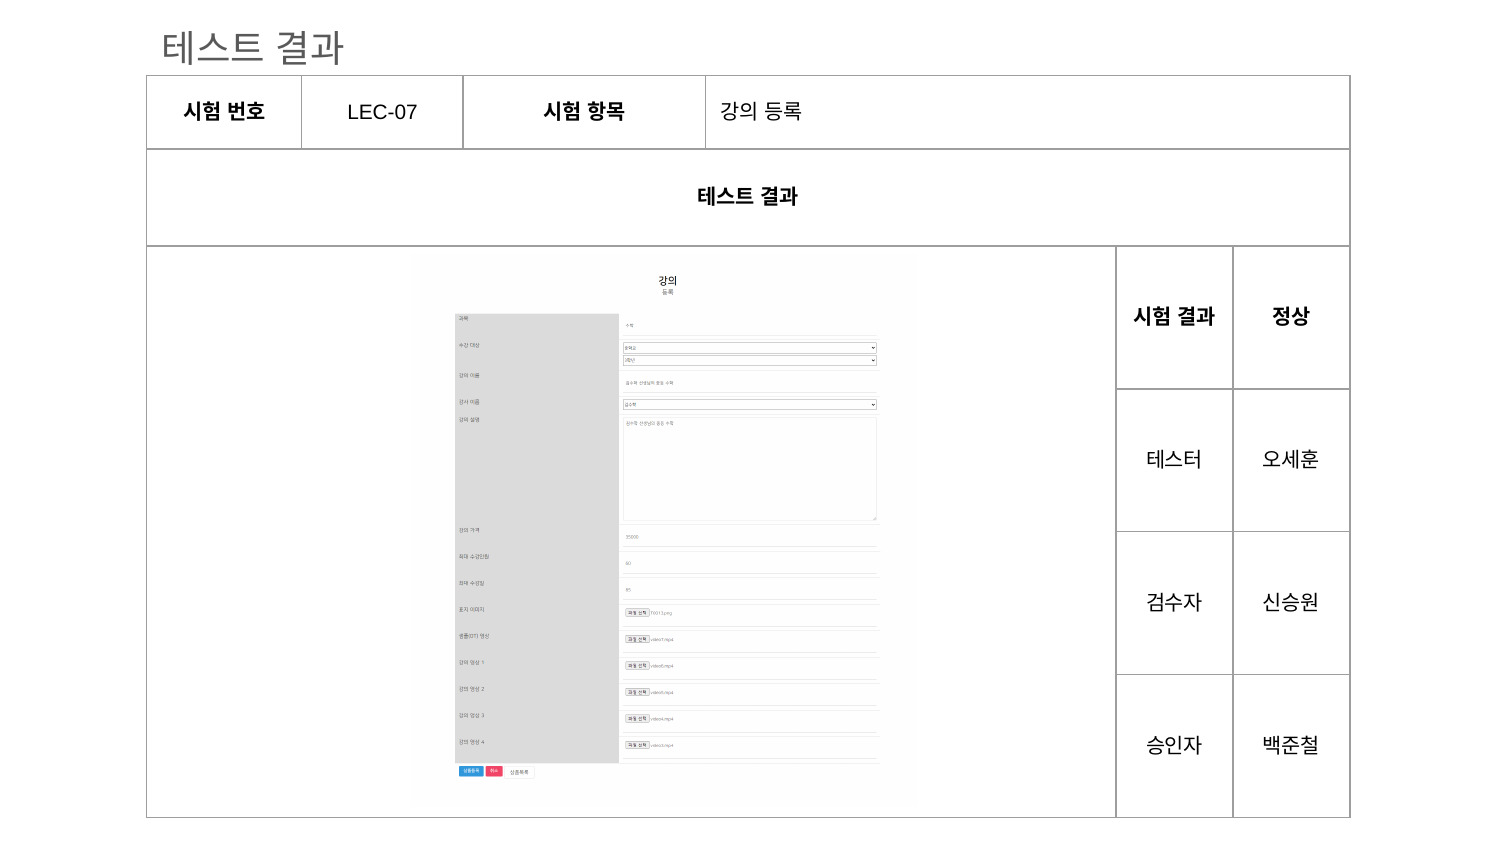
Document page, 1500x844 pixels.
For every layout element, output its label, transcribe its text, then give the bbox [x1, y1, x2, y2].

table_header 강의 등록 [706, 76, 1349, 148]
table_header 시험 항목 [464, 76, 705, 148]
table_cell 정상 [1234, 247, 1349, 388]
table_cell 신승원 [1234, 532, 1349, 674]
table_cell 승인자 [1117, 675, 1232, 817]
picture [410, 254, 917, 807]
table_header LEC-07 [302, 76, 462, 148]
table_cell 테스터 [1117, 390, 1232, 531]
table_cell 시험 결과 [1117, 247, 1232, 388]
table_cell 백준철 [1234, 675, 1349, 817]
table_header 시험 번호 [147, 76, 301, 148]
subtitle 테스트 결과 [146, 3, 396, 69]
table_cell 오세훈 [1234, 390, 1349, 531]
table_cell [147, 247, 1115, 817]
table_cell 검수자 [1117, 532, 1232, 674]
table_header 테스트 결과 [147, 150, 1349, 245]
